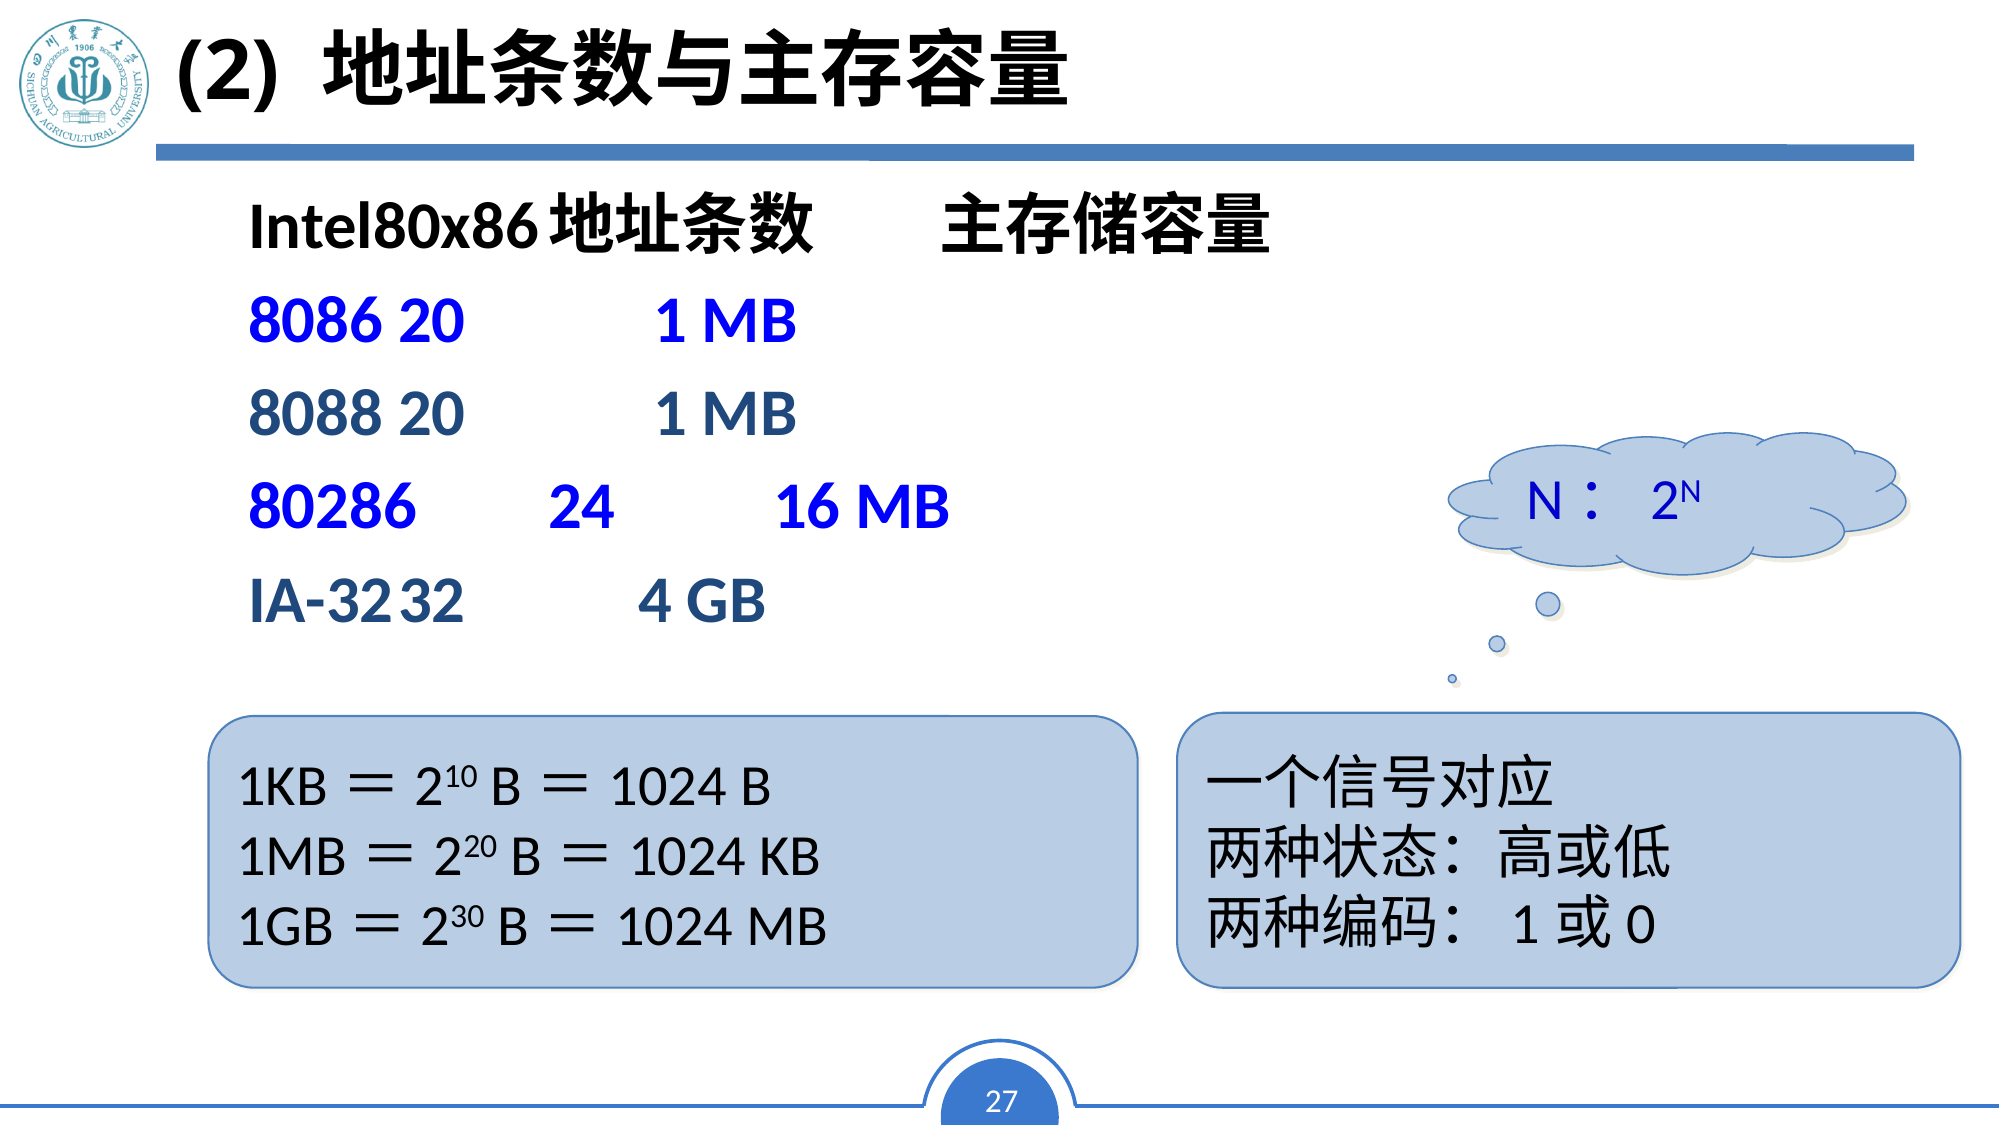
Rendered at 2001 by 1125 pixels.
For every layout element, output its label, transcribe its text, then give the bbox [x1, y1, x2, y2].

text_box 一个信号对应 两种状态：高或低 两种编码：1或0 [1177, 712, 1961, 988]
text_box N：2N [1536, 592, 1560, 616]
text_box 1KB＝210 B＝1024 B 1MB＝220 B＝1024 KB 1GB＝230 B＝1024 MB [208, 715, 1138, 988]
text_box (2) 地址条数与主存容量 [161, 9, 1473, 125]
list Intel80x86 地址条数 主存储容量 8086 20 1 MB 8088 20 1 MB 80286 24 16 MB IA-32 32 4 GB [233, 174, 1867, 700]
text_box N：2N [1448, 432, 1906, 575]
text_box N：2N [1448, 674, 1457, 683]
text_box N：2N [1489, 635, 1505, 652]
